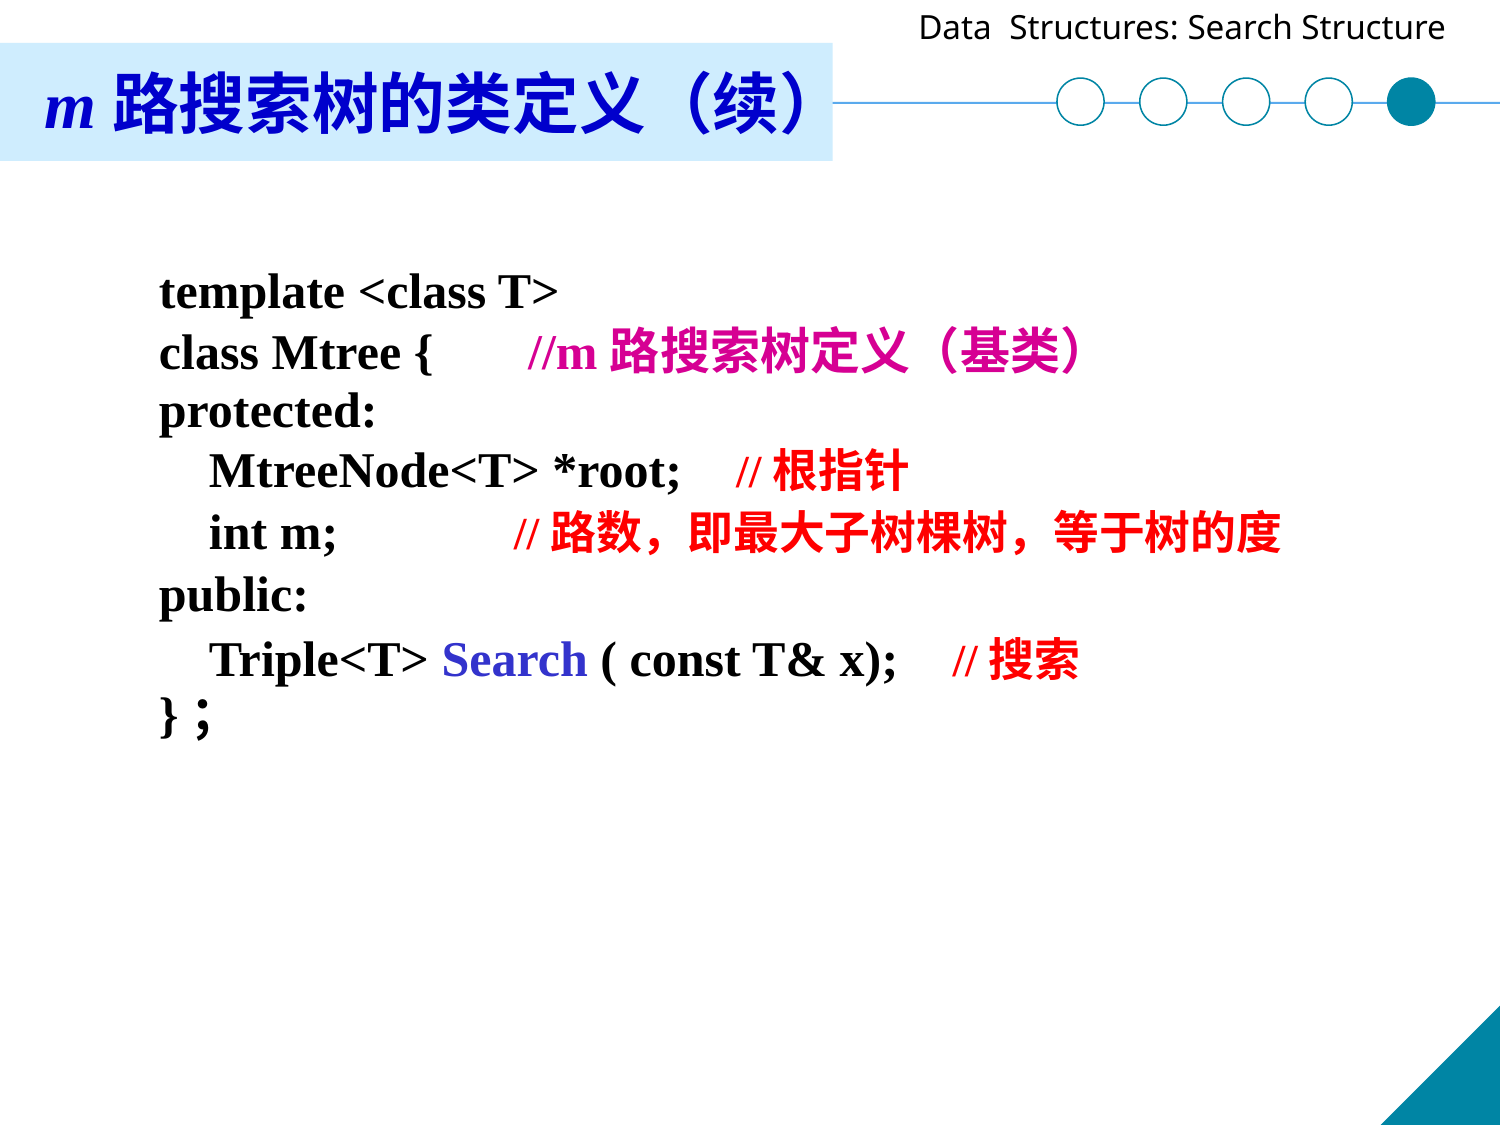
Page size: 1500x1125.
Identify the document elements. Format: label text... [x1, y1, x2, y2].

text_box [1056, 78, 1105, 126]
text_box [1305, 78, 1353, 126]
text_box [1139, 78, 1187, 126]
text_box [1387, 78, 1435, 126]
text_box m路搜索树的类定义（续） [29, 54, 868, 150]
text_box [1222, 78, 1270, 126]
text_box template <class T> class Mtree { //m路搜索树定义（基类） protected: MtreeNode<T> *root; //根指针 int m; //路数，即最大子树棵树，等于树的度 public: Triple<T> Search ( const T& x); //搜索 }； [144, 255, 1388, 752]
